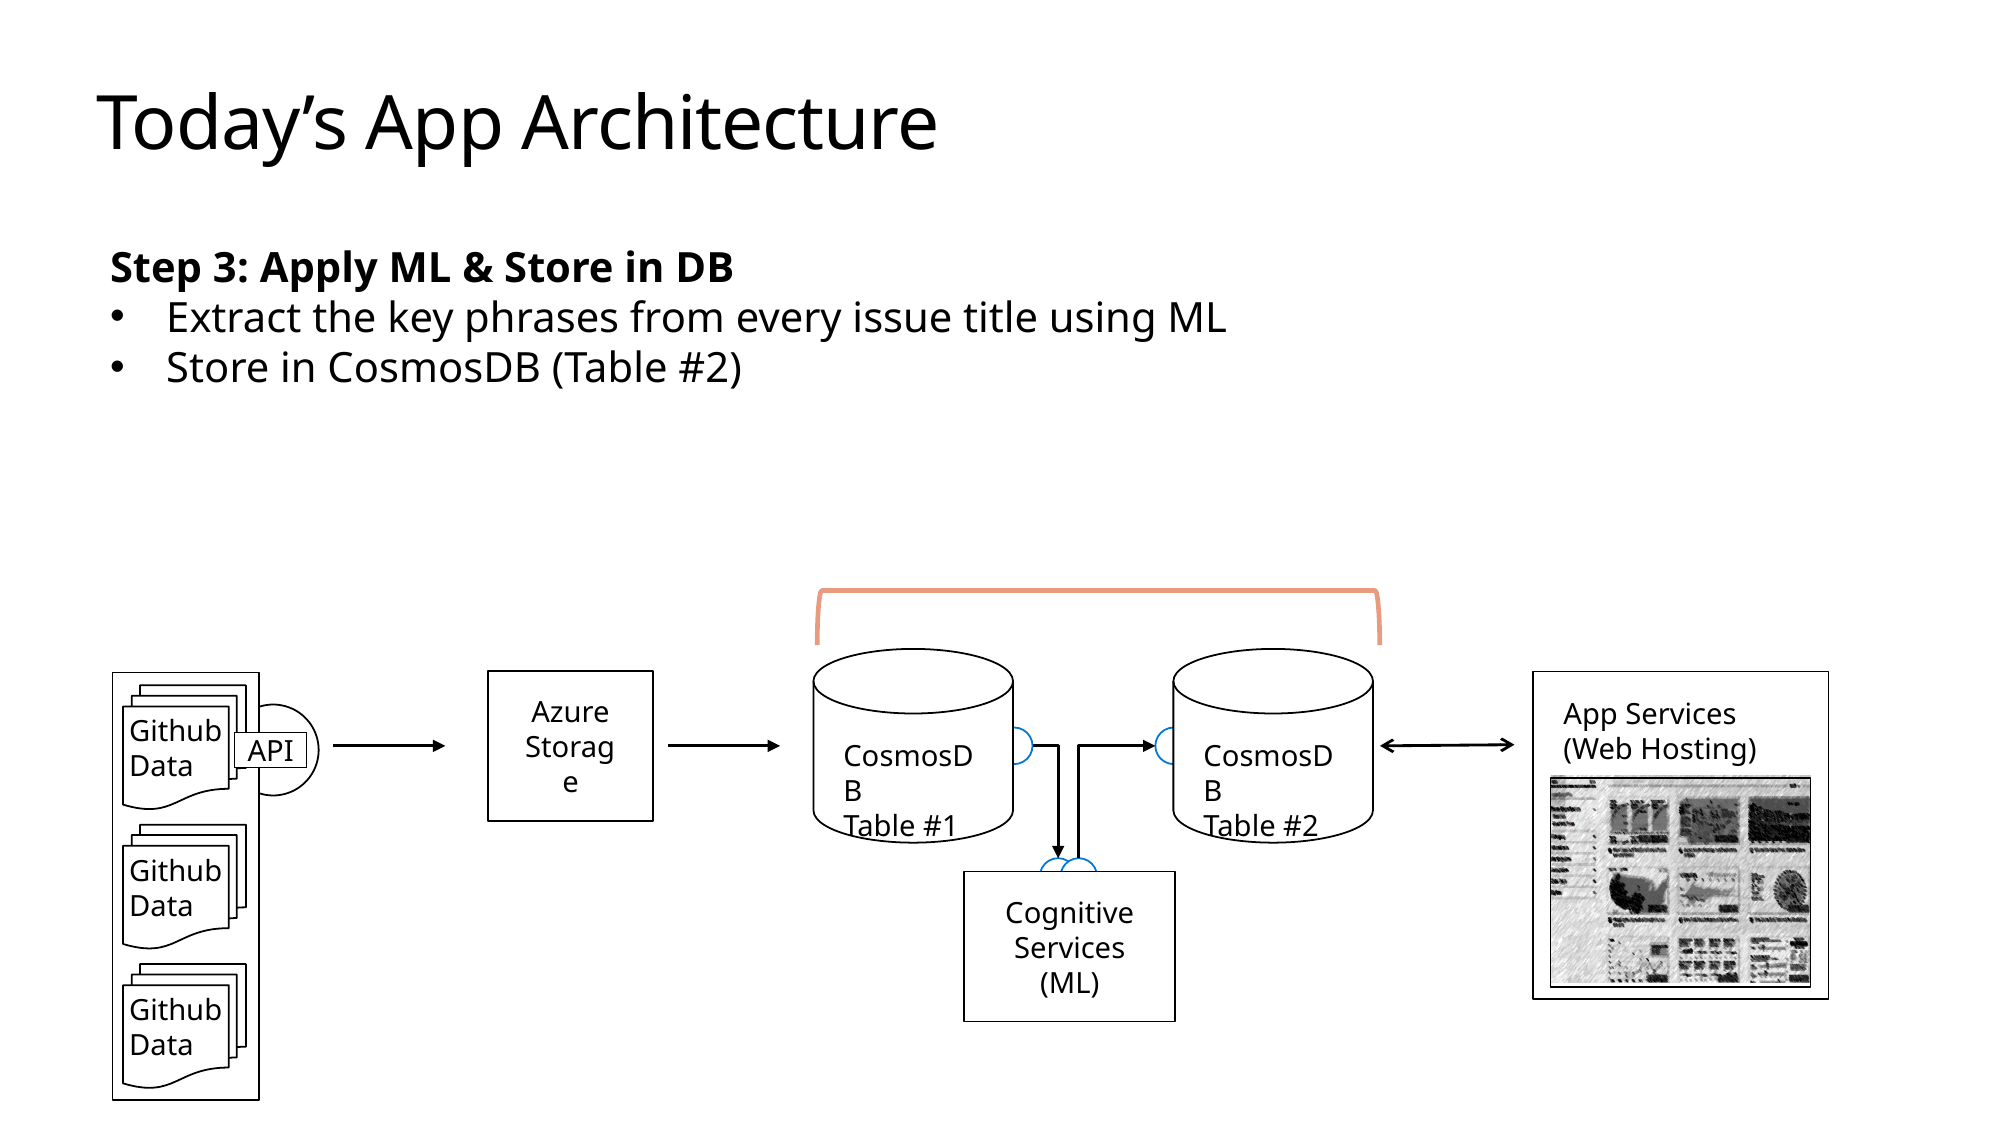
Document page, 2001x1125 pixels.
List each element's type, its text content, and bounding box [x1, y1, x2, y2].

text_box CosmosDB Table #2 [1172, 648, 1374, 844]
text_box Step 3: Apply ML & Store in DB Extract the key phrases from every issue title using ML Store in CosmosDB (Table #2) [109, 239, 1250, 392]
text_box [1039, 857, 1068, 871]
text_box [815, 589, 1382, 646]
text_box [1550, 774, 1812, 988]
text_box [1014, 726, 1034, 765]
text_box Cognitive Services (ML) [963, 871, 1176, 1022]
title Today’s App Architecture [96, 75, 1904, 166]
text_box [1032, 745, 1059, 859]
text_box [1060, 763, 1174, 841]
text_box [112, 672, 260, 1101]
text_box Azure Storage [487, 670, 654, 822]
text_box [1060, 857, 1098, 871]
text_box [1154, 726, 1172, 763]
text_box [260, 703, 320, 797]
text_box API [247, 732, 307, 768]
text_box App Services (Web Hosting) [1532, 671, 1829, 1000]
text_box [122, 685, 247, 1089]
text_box CosmosDB Table #1 [812, 648, 1014, 844]
